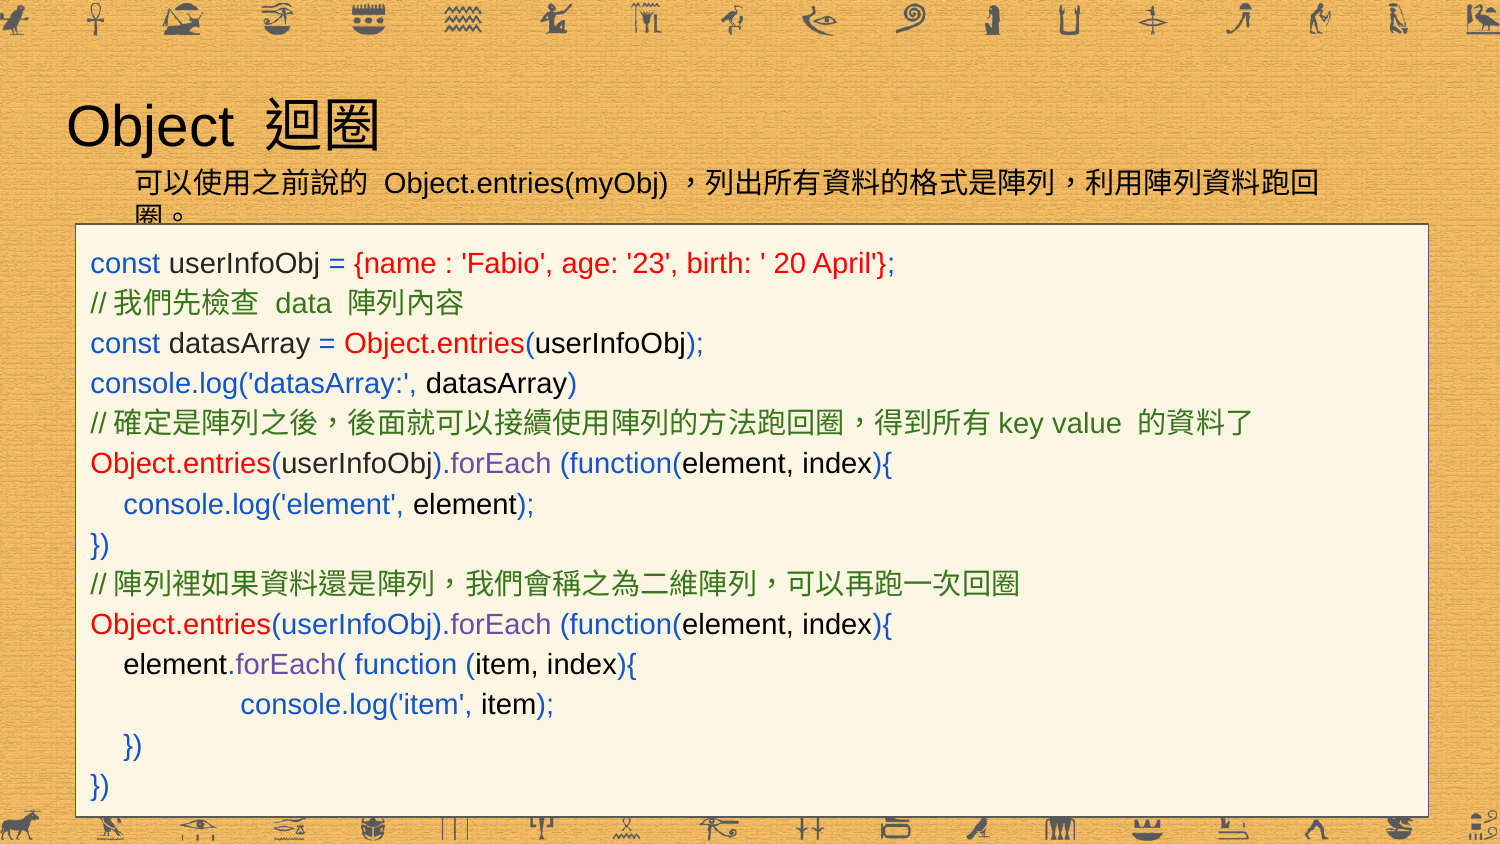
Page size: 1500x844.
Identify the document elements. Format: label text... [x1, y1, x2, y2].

text_box 可以使用之前說的 Object.entries(myObj)，列出所有資料的格式是陣列，利用陣列資料跑回圈。 [119, 149, 1385, 223]
title Object 迴圈 [51, 72, 1451, 180]
text_box const userInfoObj = {name : 'Fabio', age: '23', birth: ' 20 April'}; //我們先檢查 data 陣列內容 const datasArray = Object.entries(userInfoObj); console.log('datasArray:', datasArray) //確定是陣列之後，後面就可以接續使用陣列的方法跑回圈，得到所有key value 的資料了 Object.entries(userInfoObj).forEach (function(element, index){ console.log('element', element); }) //陣列裡如果資料還是陣列，我們會稱之為二維陣列，可以再跑一次回圈 Object.entries(userInfoObj).forEach (function(element, index){ element.forEach( function (item, index){ console.log('item', item); }) }) [75, 223, 1429, 817]
picture [0, 0, 1500, 844]
